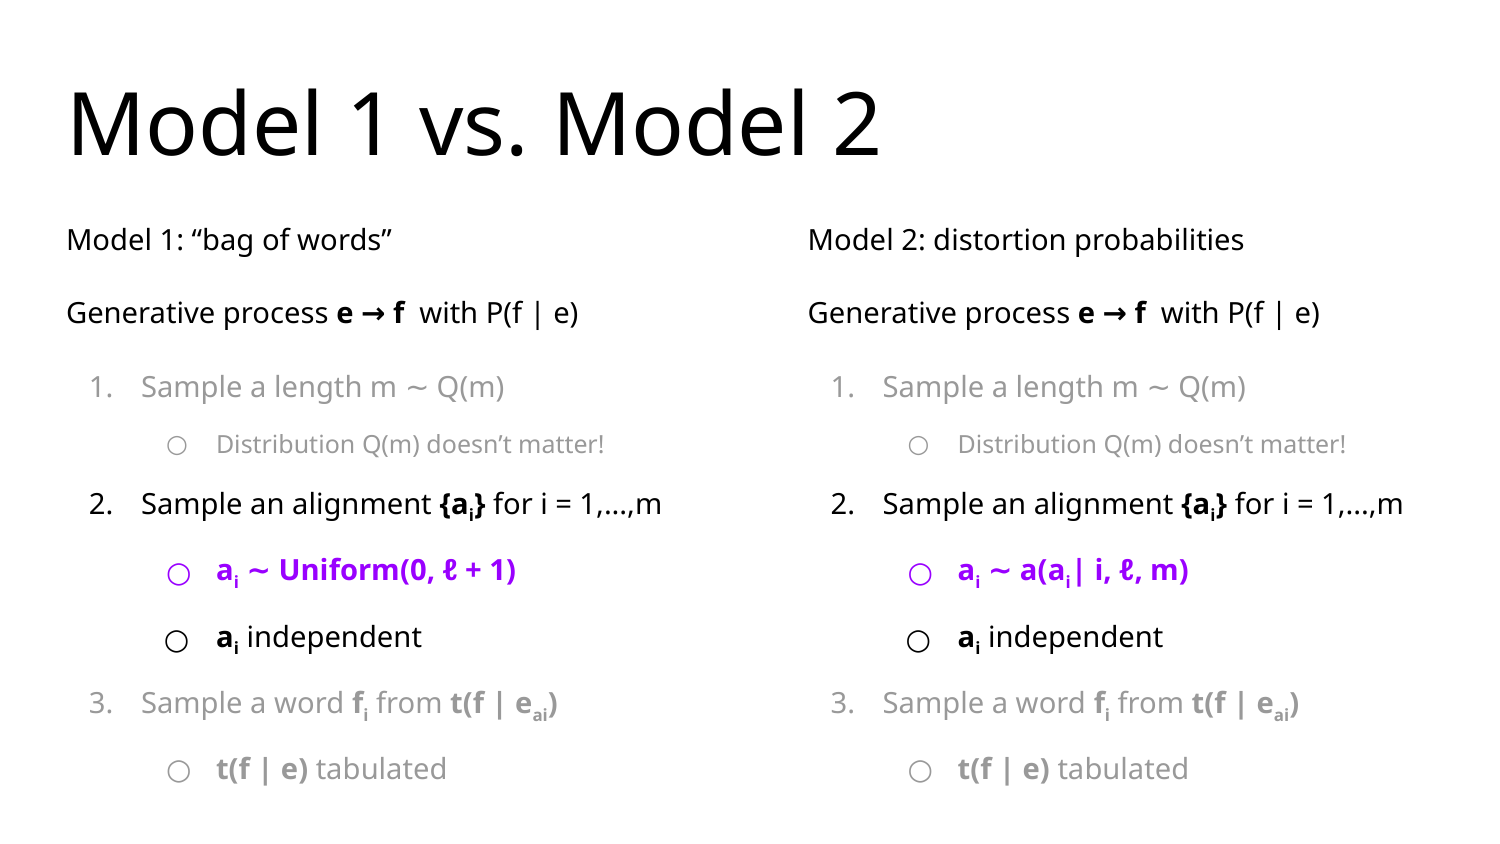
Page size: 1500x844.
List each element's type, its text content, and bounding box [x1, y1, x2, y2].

list Model 1: “bag of words” Generative process e → f with P(f | e) Sample a length m ∼ Q(m) Distribution Q(m) doesn’t matter! Sample an alignment {ai} for i = 1,...,m ai ∼ Uniform(0, ℓ + 1) ai independent Sample a word fi from t(f | eai) t(f | e) tabulated [51, 200, 708, 752]
list Model 2: distortion probabilities Generative process e → f with P(f | e) Sample a length m ∼ Q(m) Distribution Q(m) doesn’t matter! Sample an alignment {ai} for i = 1,...,m ai ∼ a(ai| i, ℓ, m) ai independent Sample a word fi from t(f | eai) t(f | e) tabulated [792, 200, 1449, 752]
title Model 1 vs. Model 2 [51, 51, 1449, 189]
